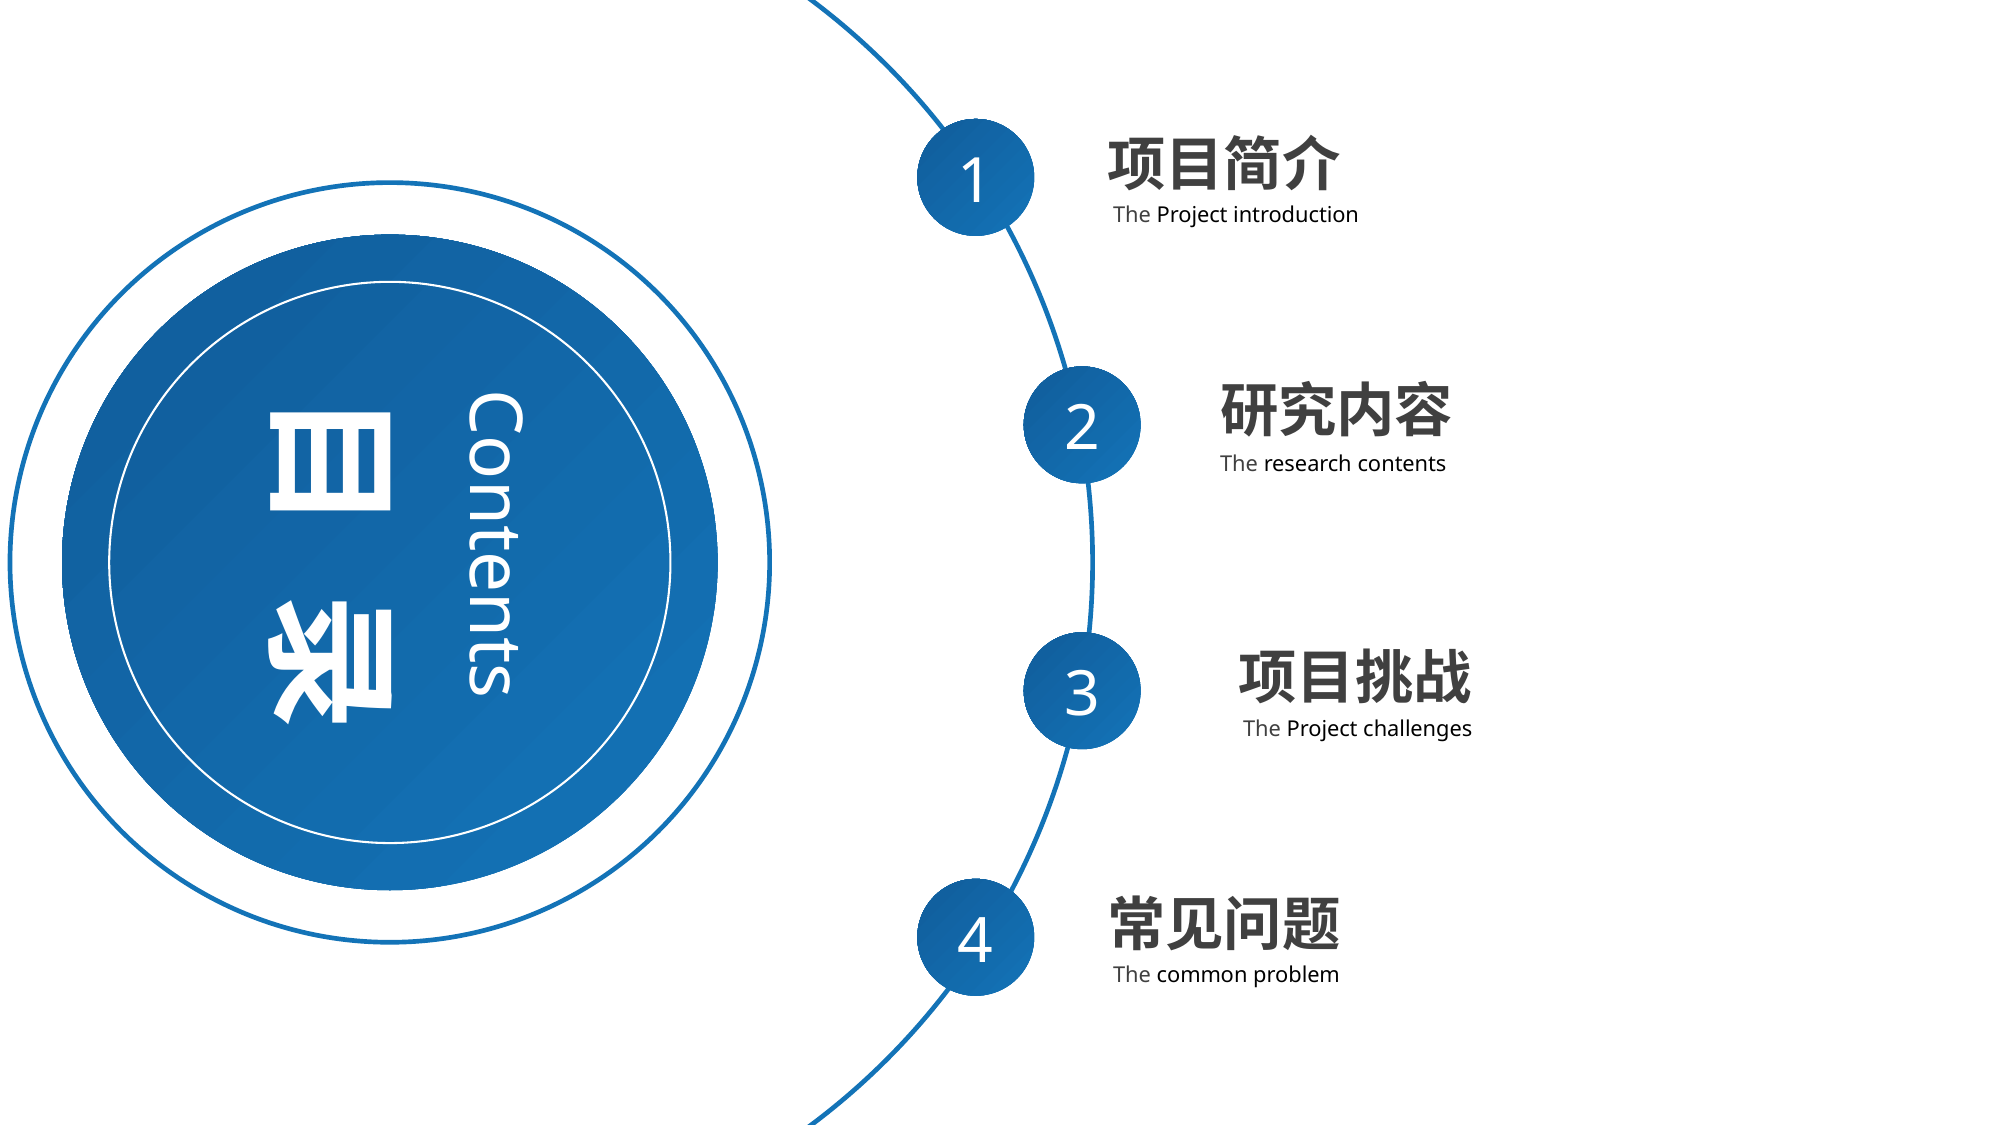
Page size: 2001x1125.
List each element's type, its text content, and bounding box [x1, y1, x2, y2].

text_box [1223, 633, 2000, 749]
text_box [0, 0, 1094, 1125]
text_box 4 [916, 877, 1036, 997]
text_box Contents [432, 375, 551, 750]
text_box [1092, 119, 1862, 235]
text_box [1092, 879, 1867, 996]
text_box 目 录 [229, 390, 426, 735]
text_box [1205, 366, 1973, 484]
text_box 1 [916, 117, 1036, 237]
text_box 2 [1022, 365, 1142, 485]
text_box 3 [1022, 631, 1142, 751]
